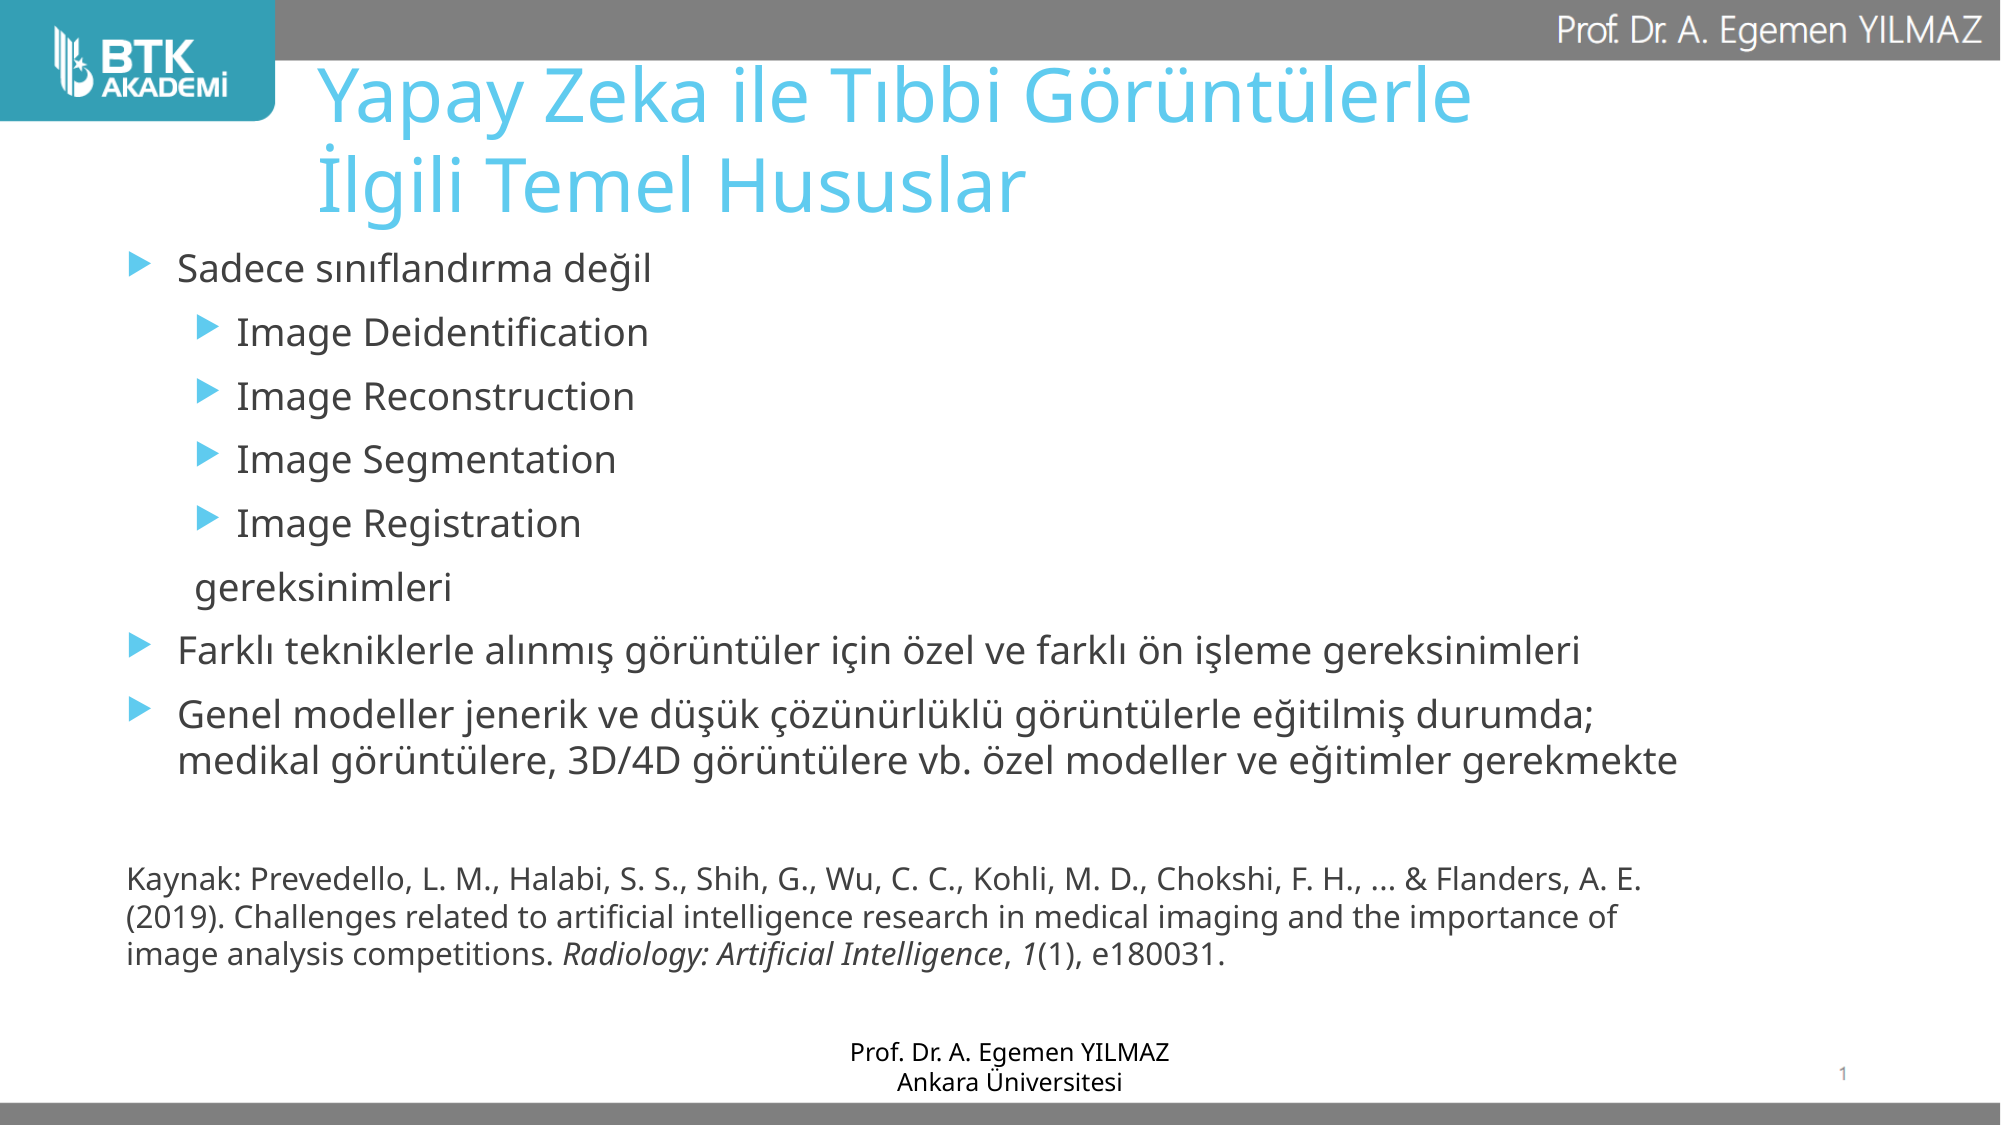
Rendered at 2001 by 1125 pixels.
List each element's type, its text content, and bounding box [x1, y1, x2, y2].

text_box Prof. Dr. A. Egemen YILMAZ Ankara Üniversitesi [835, 1029, 1186, 1104]
picture [0, 0, 2001, 1125]
title Yapay Zeka ile Tıbbi Görüntülerle İlgili Temel Hususlar [302, 39, 2000, 257]
list Sadece sınıflandırma değil Image Deidentification Image Reconstruction Image Segmentation Image Registration gereksinimleri Farklı tekniklerle alınmış görüntüler için özel ve farklı ön işleme gereksinimleri Genel modeller jenerik ve düşük çözünürlüklü görüntülerle eğitilmiş durumda; medikal görüntülere, 3D/4D görüntülere vb. özel modeller ve eğitimler gerekmekte Kaynak: Prevedello, L. M., Halabi, S. S., Shih, G., Wu, C. C., Kohli, M. D., Chokshi, F. H., ... & Flanders, A. E. (2019). Challenges related to artificial intelligence research in medical imaging and the importance of image analysis competitions. Radiology: Artificial Intelligence, 1(1), e180031. [111, 237, 1700, 1030]
